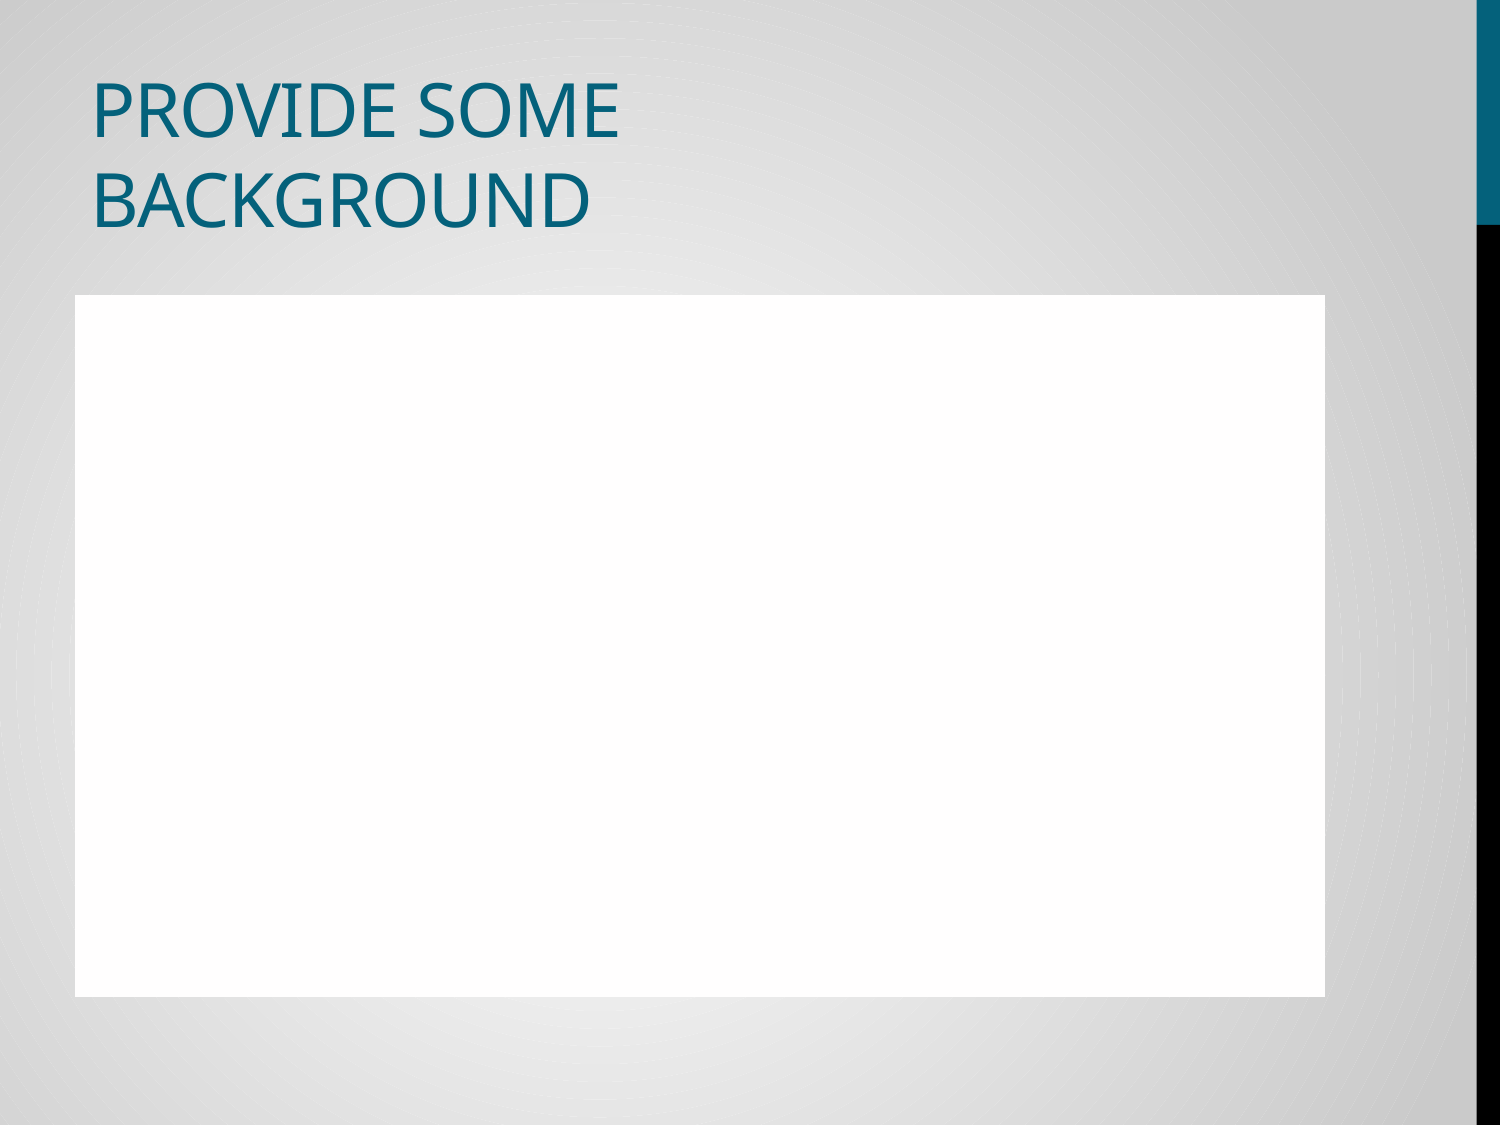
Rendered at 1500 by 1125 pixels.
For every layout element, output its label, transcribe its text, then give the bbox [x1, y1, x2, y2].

title Provide some background [75, 25, 1025, 250]
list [74, 293, 1326, 999]
